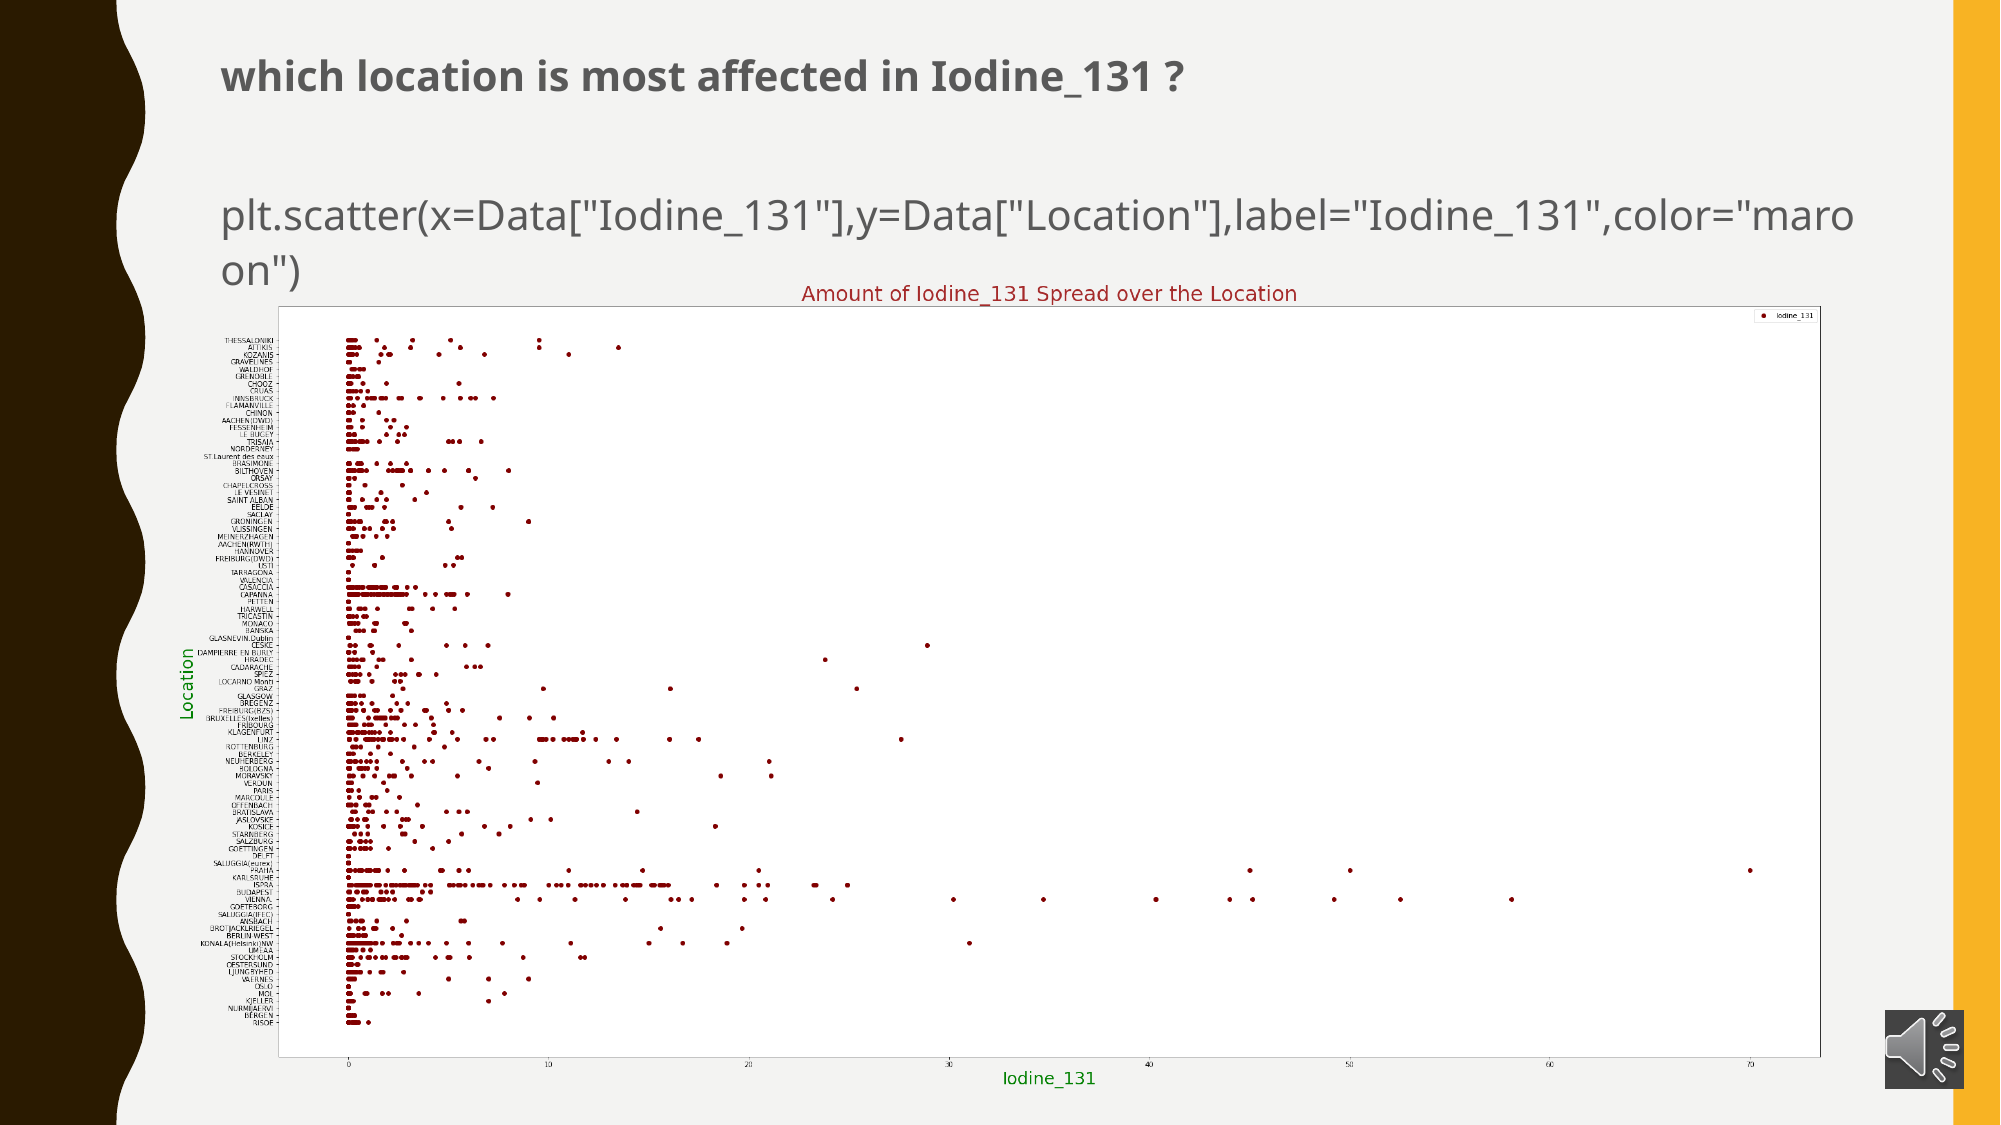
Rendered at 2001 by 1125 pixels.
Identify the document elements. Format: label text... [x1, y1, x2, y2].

picture [1884, 1009, 1965, 1090]
list which location is most affected in Iodine_131 ? plt.scatter(x=Data["Iodine_131"],y=Data["Location"],label="Iodine_131",color="maroon") [205, 36, 1875, 965]
picture [173, 280, 1824, 1093]
